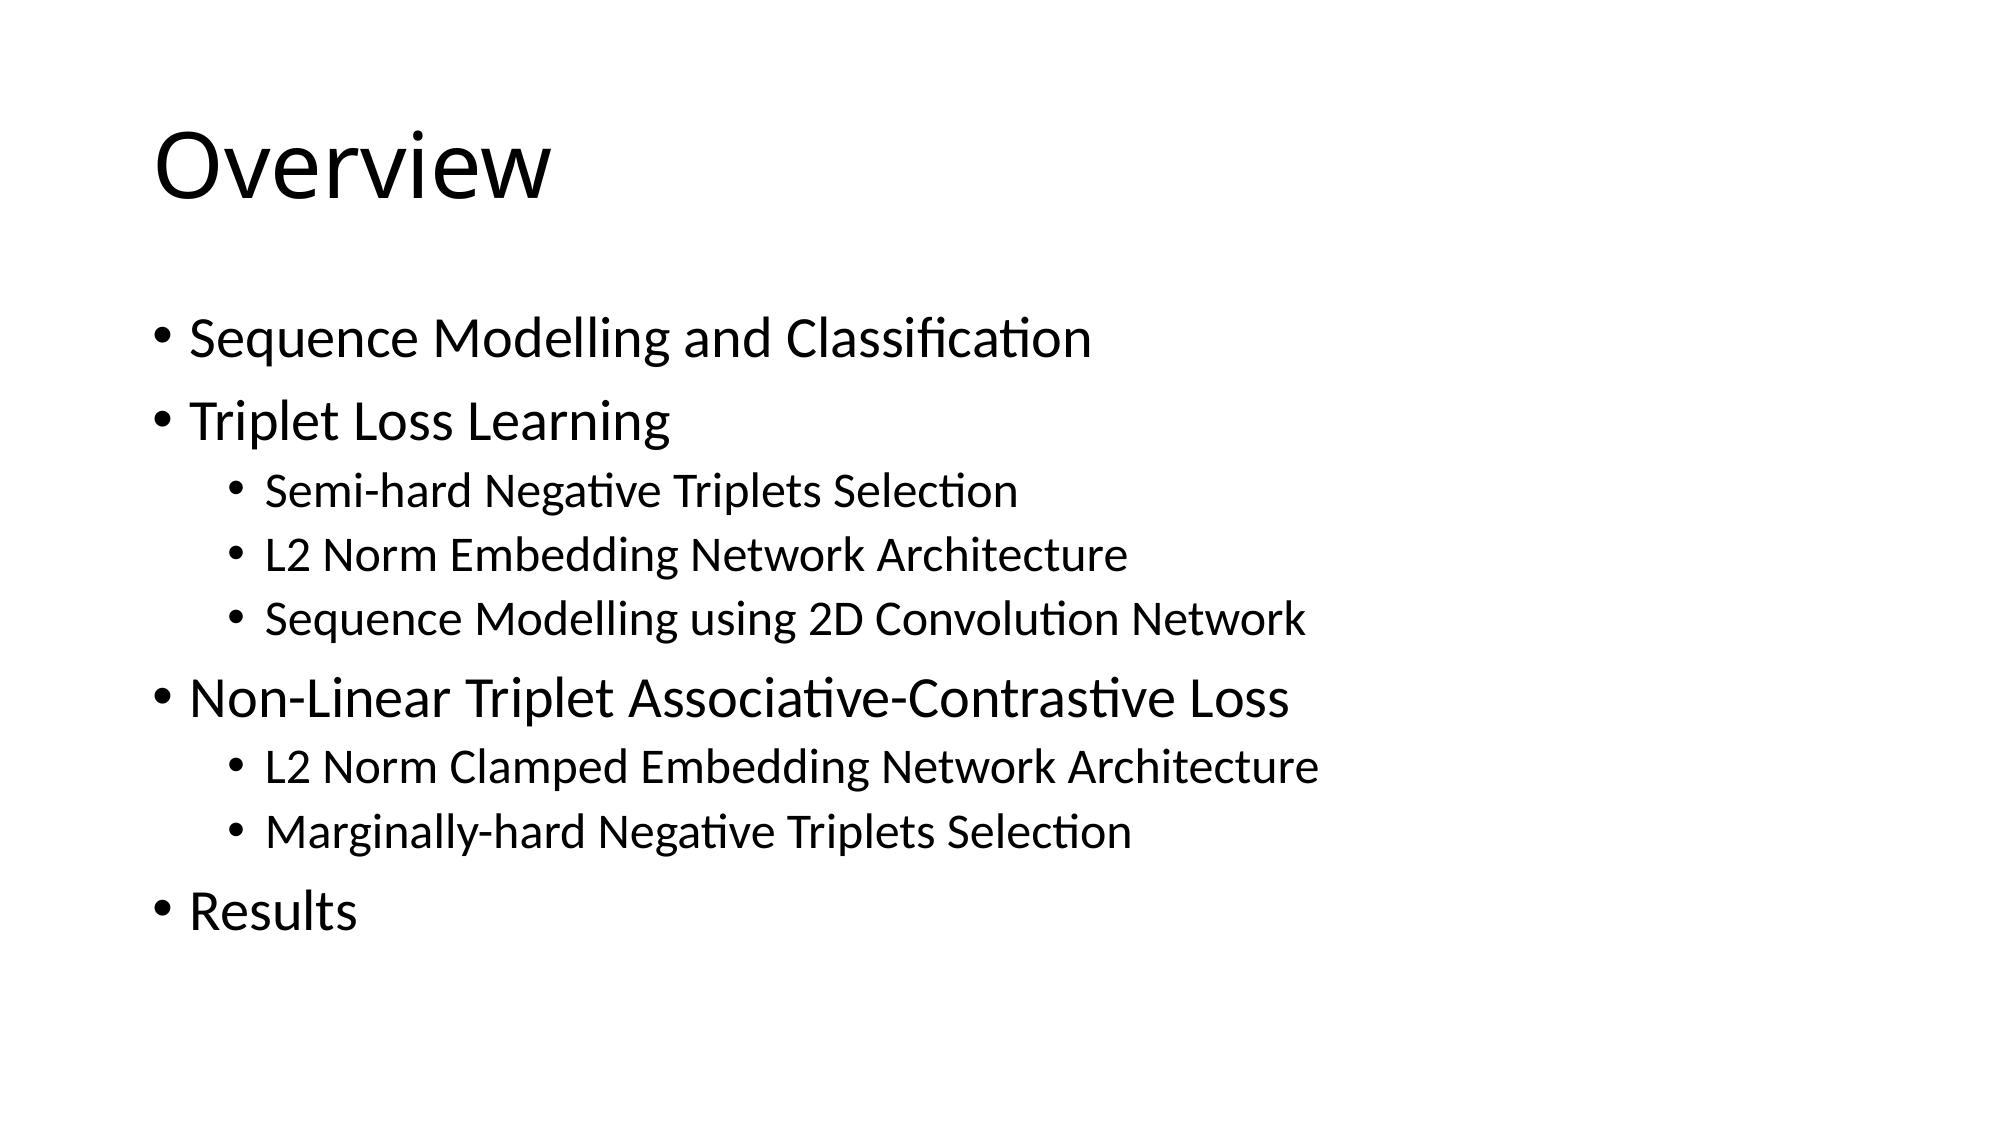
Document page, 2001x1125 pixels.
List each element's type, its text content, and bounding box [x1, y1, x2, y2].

title Overview [137, 59, 1863, 278]
list Sequence Modelling and Classification Triplet Loss Learning Semi-hard Negative Triplets Selection L2 Norm Embedding Network Architecture Sequence Modelling using 2D Convolution Network Non-Linear Triplet Associative-Contrastive Loss L2 Norm Clamped Embedding Network Architecture Marginally-hard Negative Triplets Selection Results [137, 299, 1863, 1014]
